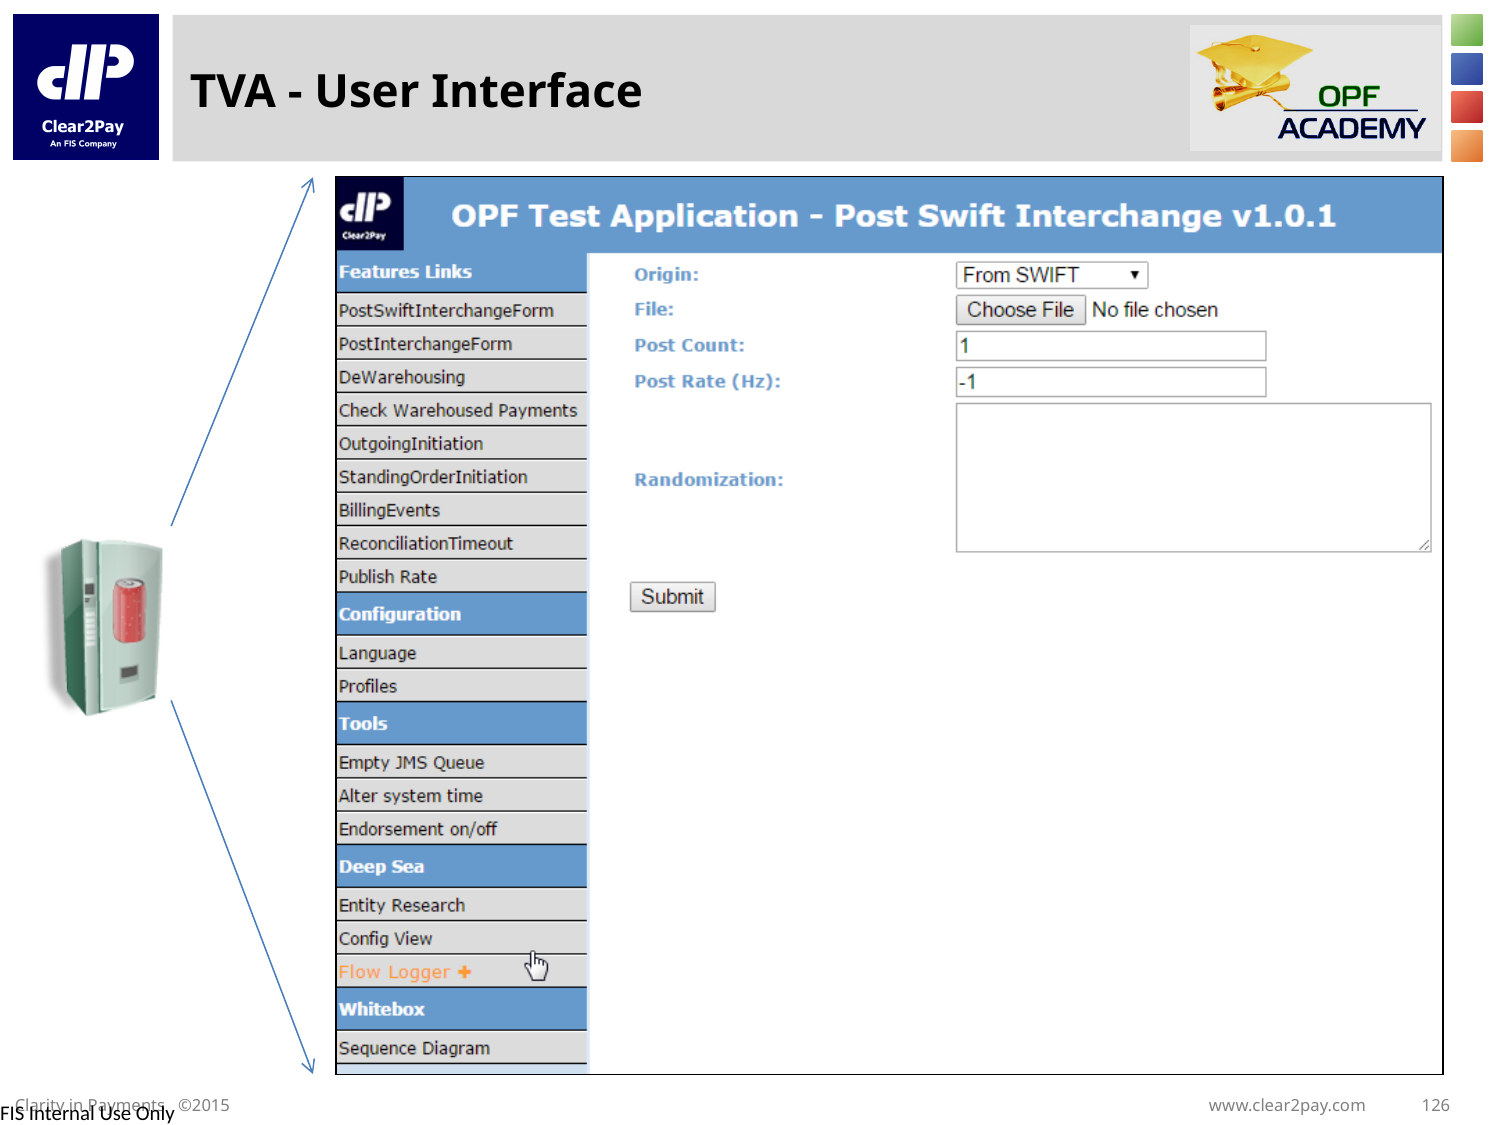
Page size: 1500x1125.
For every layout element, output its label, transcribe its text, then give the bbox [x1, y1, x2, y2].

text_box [170, 700, 314, 1075]
picture [13, 14, 159, 160]
picture [336, 177, 1443, 1075]
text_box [170, 177, 314, 527]
title TVA - User Interface [174, 24, 1436, 154]
picture [17, 525, 217, 726]
picture [1436, 25, 1441, 151]
